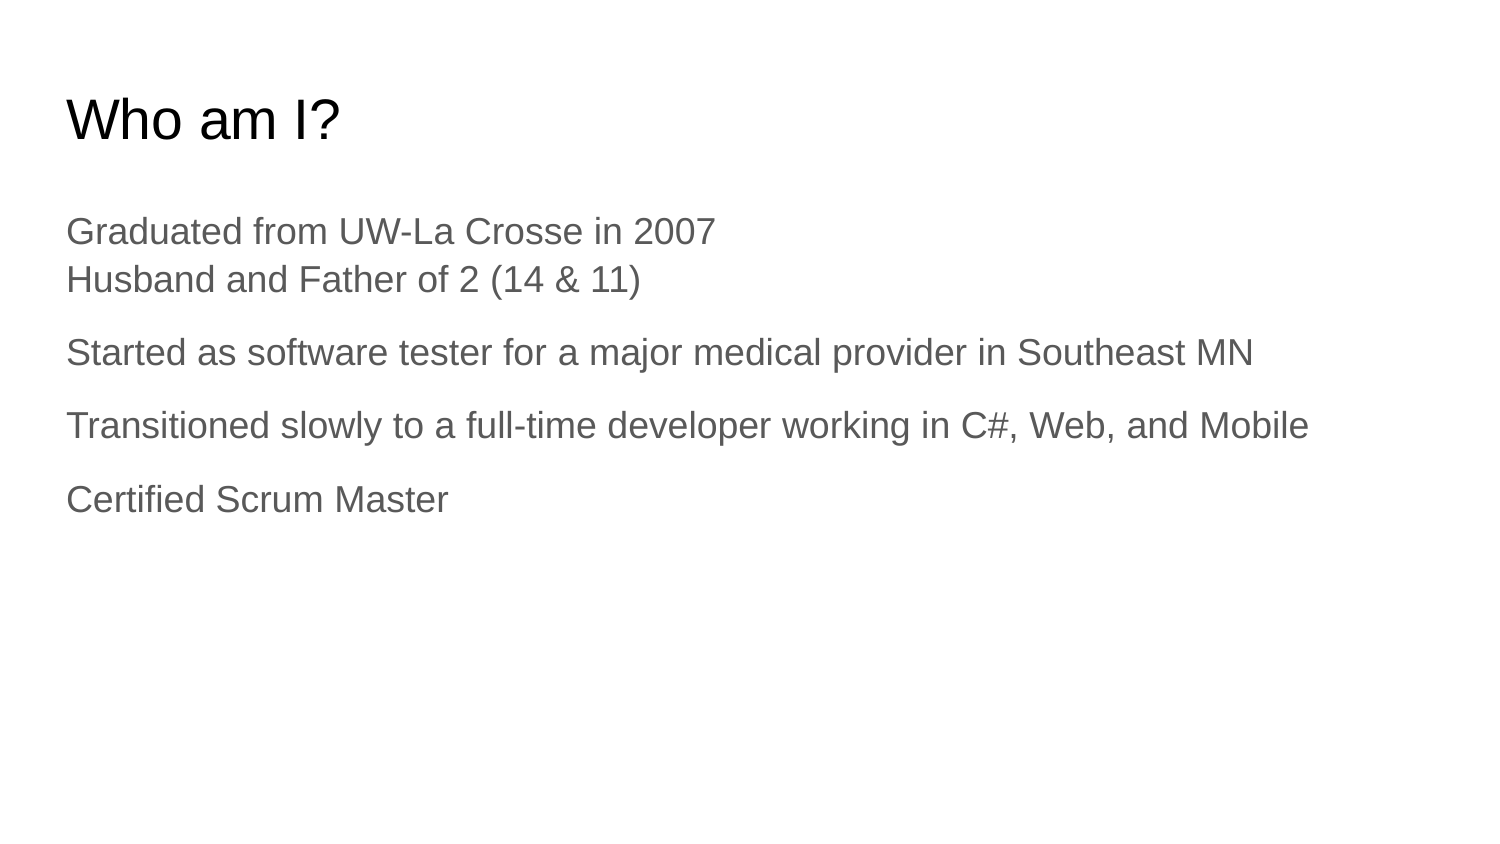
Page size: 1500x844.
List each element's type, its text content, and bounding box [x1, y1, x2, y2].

title Who am I? [51, 72, 1449, 167]
list Graduated from UW-La Crosse in 2007 Husband and Father of 2 (14 & 11) Started as software tester for a major medical provider in Southeast MN Transitioned slowly to a full-time developer working in C#, Web, and Mobile Certified Scrum Master [51, 189, 1449, 750]
